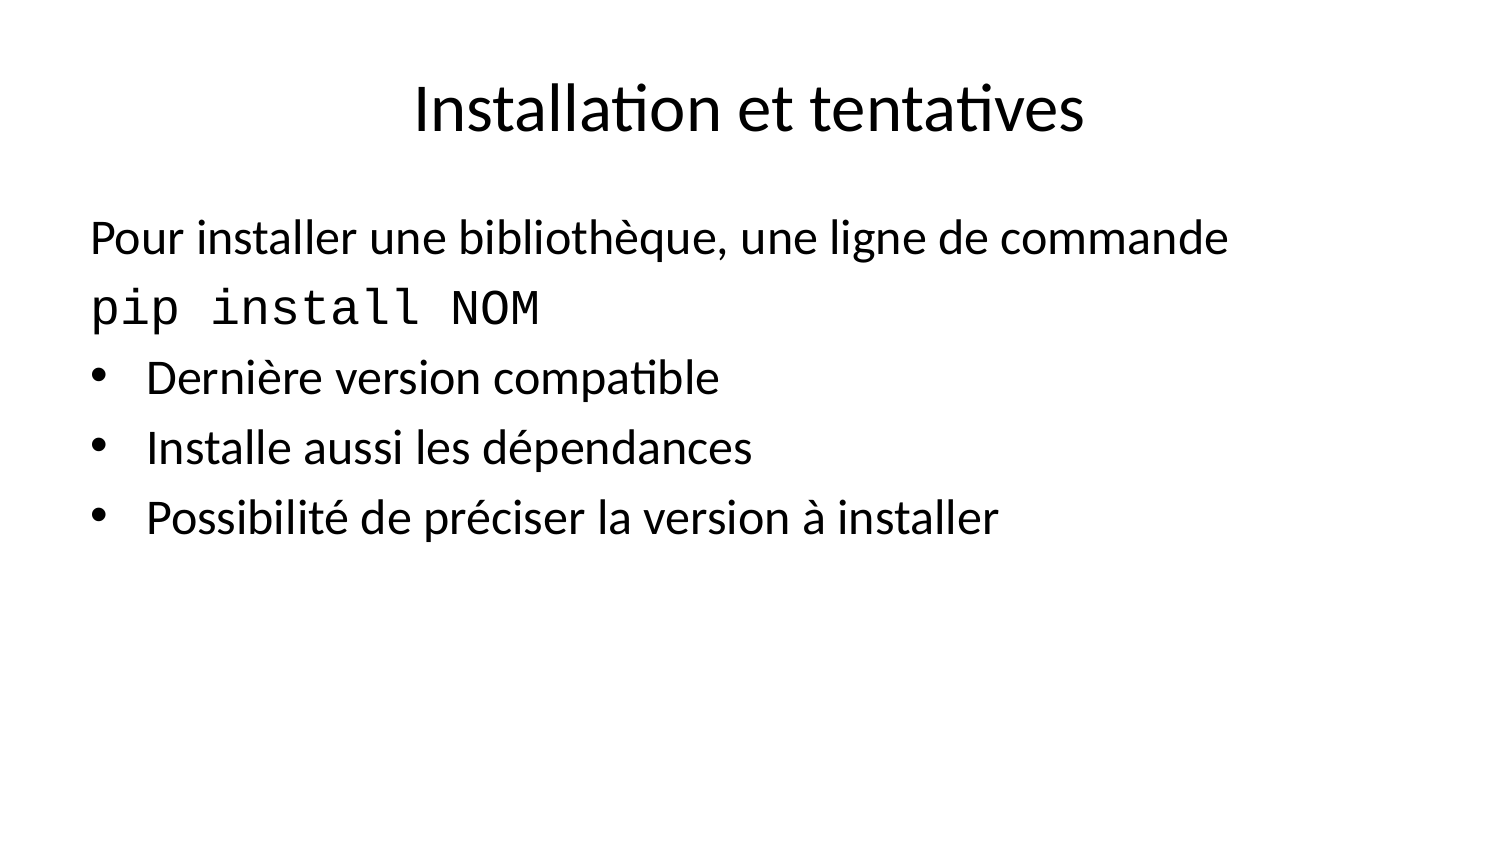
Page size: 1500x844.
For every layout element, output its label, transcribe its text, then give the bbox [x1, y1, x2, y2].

list Pour installer une bibliothèque, une ligne de commande pip install NOM Dernière version compatible Installe aussi les dépendances Possibilité de préciser la version à installer [75, 196, 1425, 754]
title Installation et tentatives [75, 33, 1425, 175]
